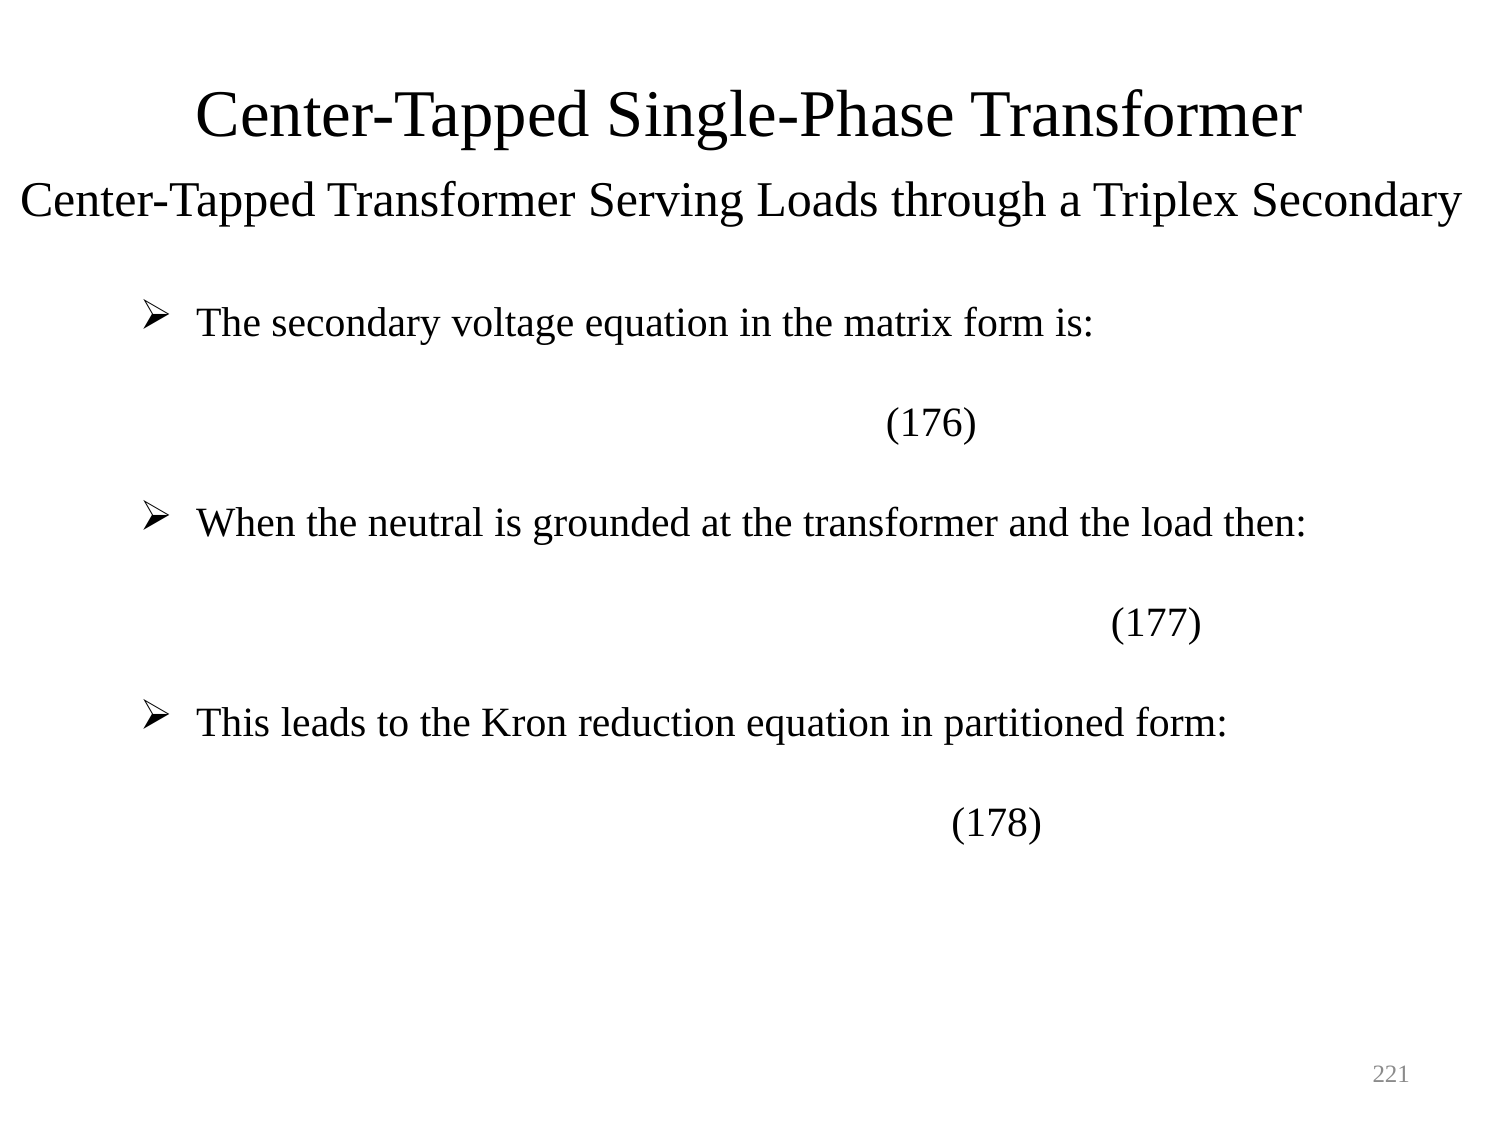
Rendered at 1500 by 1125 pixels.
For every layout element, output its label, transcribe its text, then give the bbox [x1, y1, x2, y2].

slide_number 221 [1074, 1042, 1425, 1103]
text_box Center-Tapped Single-Phase Transformer Center-Tapped Transformer Serving Loads through a Triplex Secondary [0, 62, 1500, 238]
